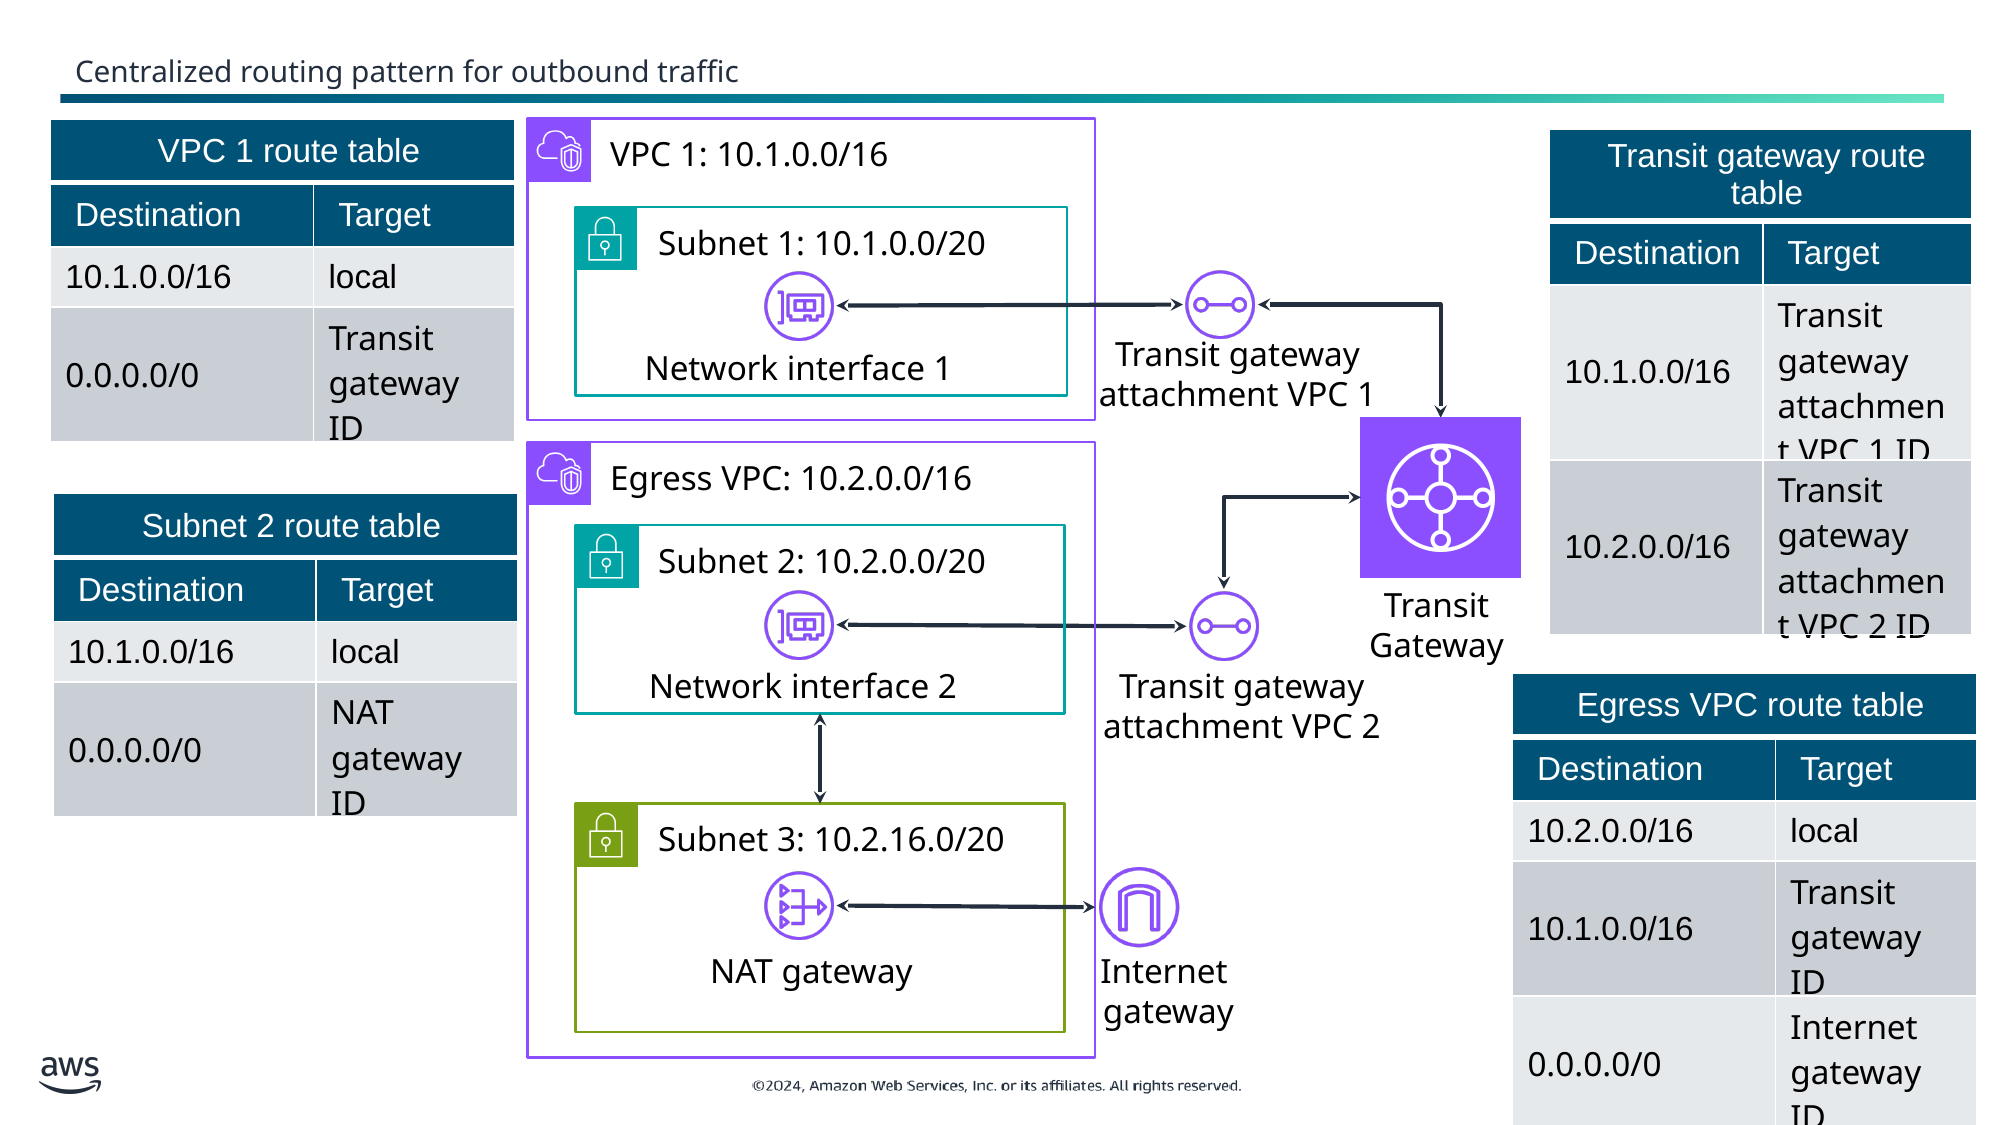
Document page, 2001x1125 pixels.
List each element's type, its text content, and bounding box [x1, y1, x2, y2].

table_cell 10.2.0.0/16 [1552, 802, 1775, 860]
table_cell Target [317, 560, 517, 621]
table_cell Transit gateway ID [1776, 862, 1976, 995]
table_cell 0.0.0.0/0 [54, 683, 315, 816]
table_cell Internet gateway ID [1776, 997, 1976, 1125]
table_header Egress VPC route table [1552, 674, 1976, 734]
table_cell 10.1.0.0/16 [51, 248, 313, 306]
table_cell Transit gateway attachment VPC 1 ID [1764, 286, 1971, 459]
table_cell local [317, 622, 517, 681]
table_cell 10.2.0.0/16 [1552, 461, 1762, 634]
table_header Transit gateway route table [1552, 130, 1971, 218]
table_cell Destination [54, 560, 315, 621]
table_cell 0.0.0.0/0 [51, 308, 313, 441]
table_cell local [314, 248, 514, 306]
table_cell 10.1.0.0/16 [54, 622, 315, 681]
table_cell NAT gateway ID [317, 683, 517, 816]
picture [706, 1072, 1290, 1100]
table_cell local [1776, 802, 1976, 860]
table_cell Transit gateway ID [314, 308, 514, 441]
title Centralized routing pattern for outbound traffic [60, 49, 1941, 97]
table_header VPC 1 route table [51, 120, 514, 180]
table_cell Transit gateway attachment VPC 2 ID [1764, 461, 1971, 634]
table_cell Destination [51, 185, 313, 246]
picture [714, 94, 1944, 103]
table_cell Target [1776, 740, 1976, 800]
picture [39, 1057, 101, 1094]
picture [695, 97, 707, 101]
table_header Subnet 2 route table [54, 494, 517, 555]
table_cell 10.1.0.0/16 [1552, 862, 1775, 995]
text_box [527, 118, 1548, 1058]
table_cell Destination [1552, 224, 1762, 284]
table_cell Destination [1552, 740, 1775, 800]
table_cell Target [314, 185, 514, 246]
table_cell Target [1764, 224, 1971, 284]
table_cell 0.0.0.0/0 [1513, 997, 1775, 1125]
table_cell 10.1.0.0/16 [1552, 286, 1762, 459]
